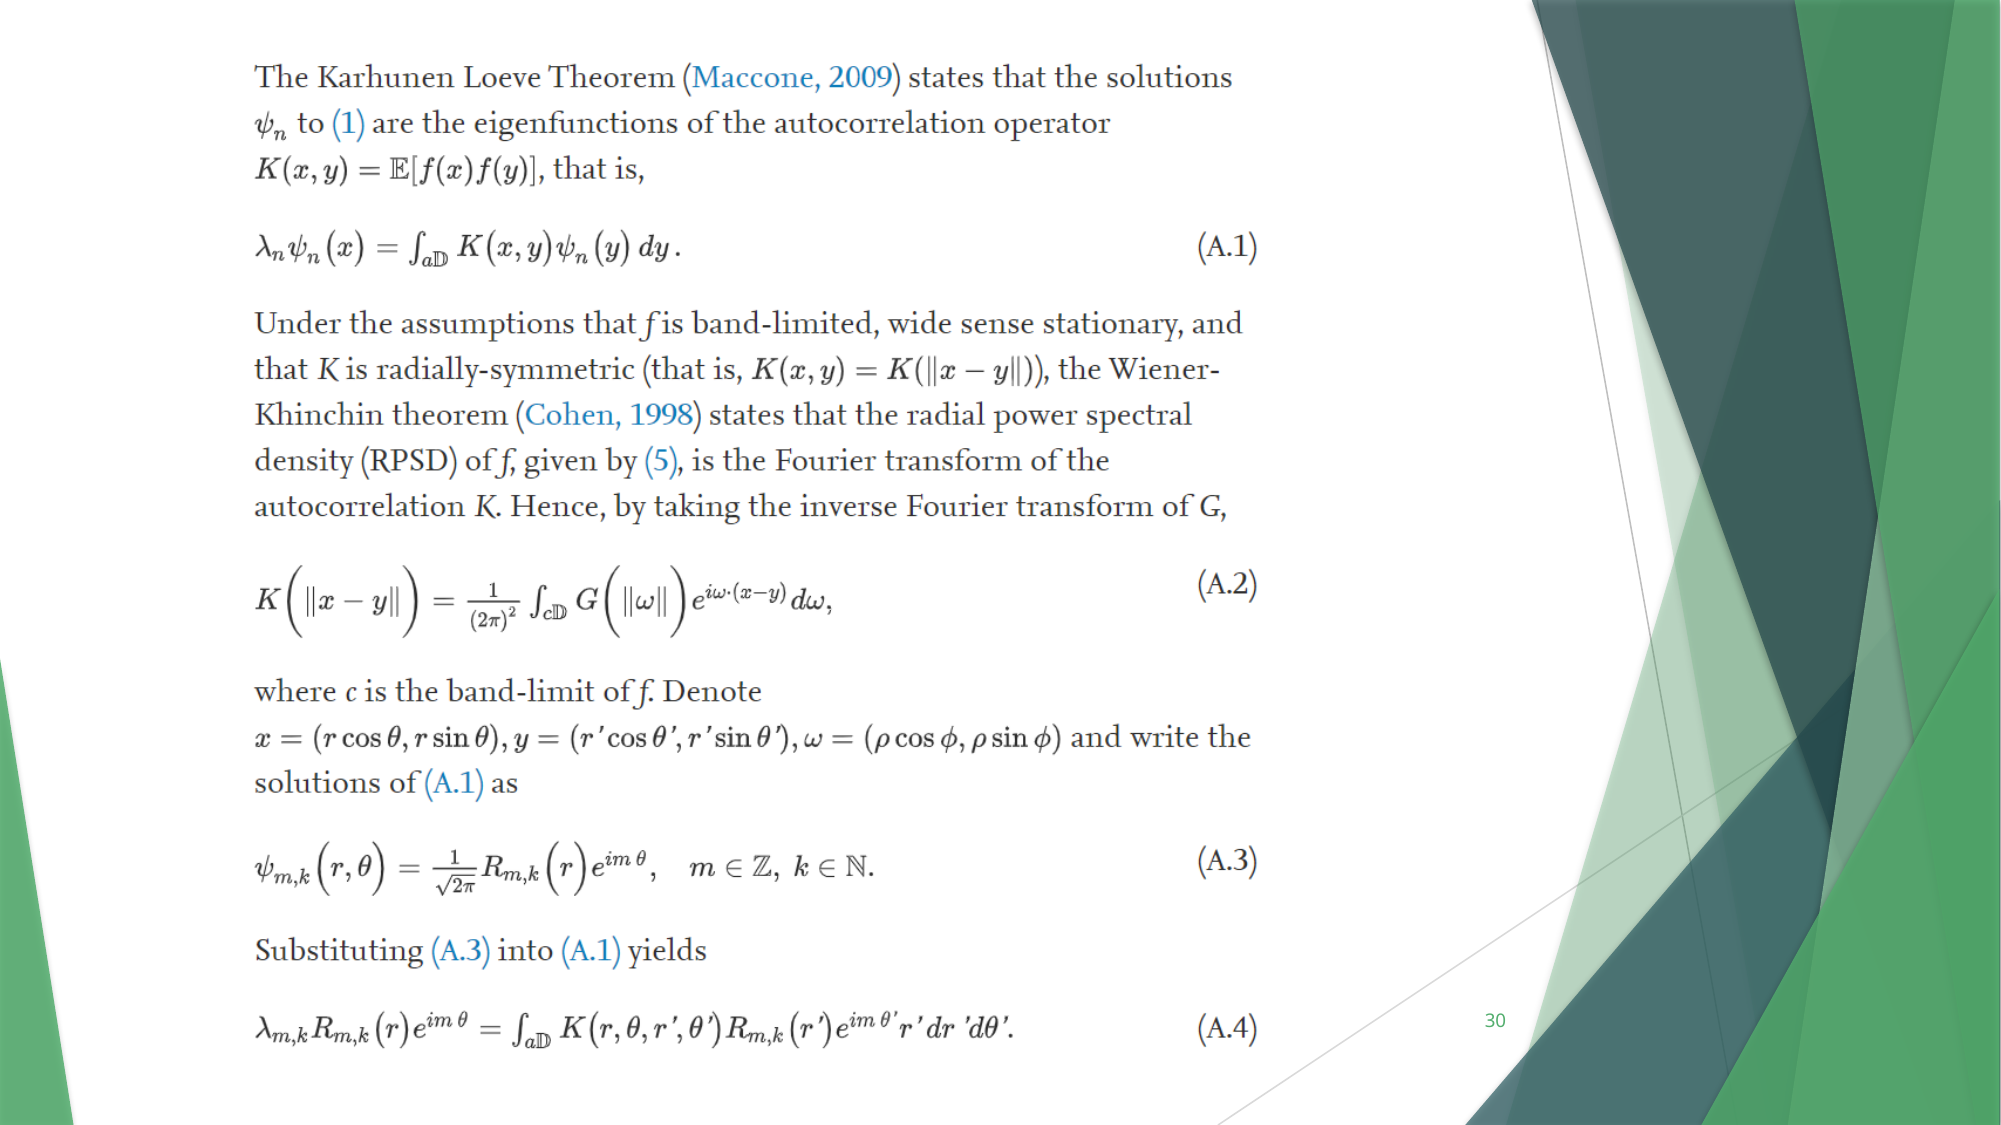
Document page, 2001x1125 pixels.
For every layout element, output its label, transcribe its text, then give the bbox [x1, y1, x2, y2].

slide_number 30 [1409, 991, 1522, 1051]
picture [230, 57, 1282, 1068]
